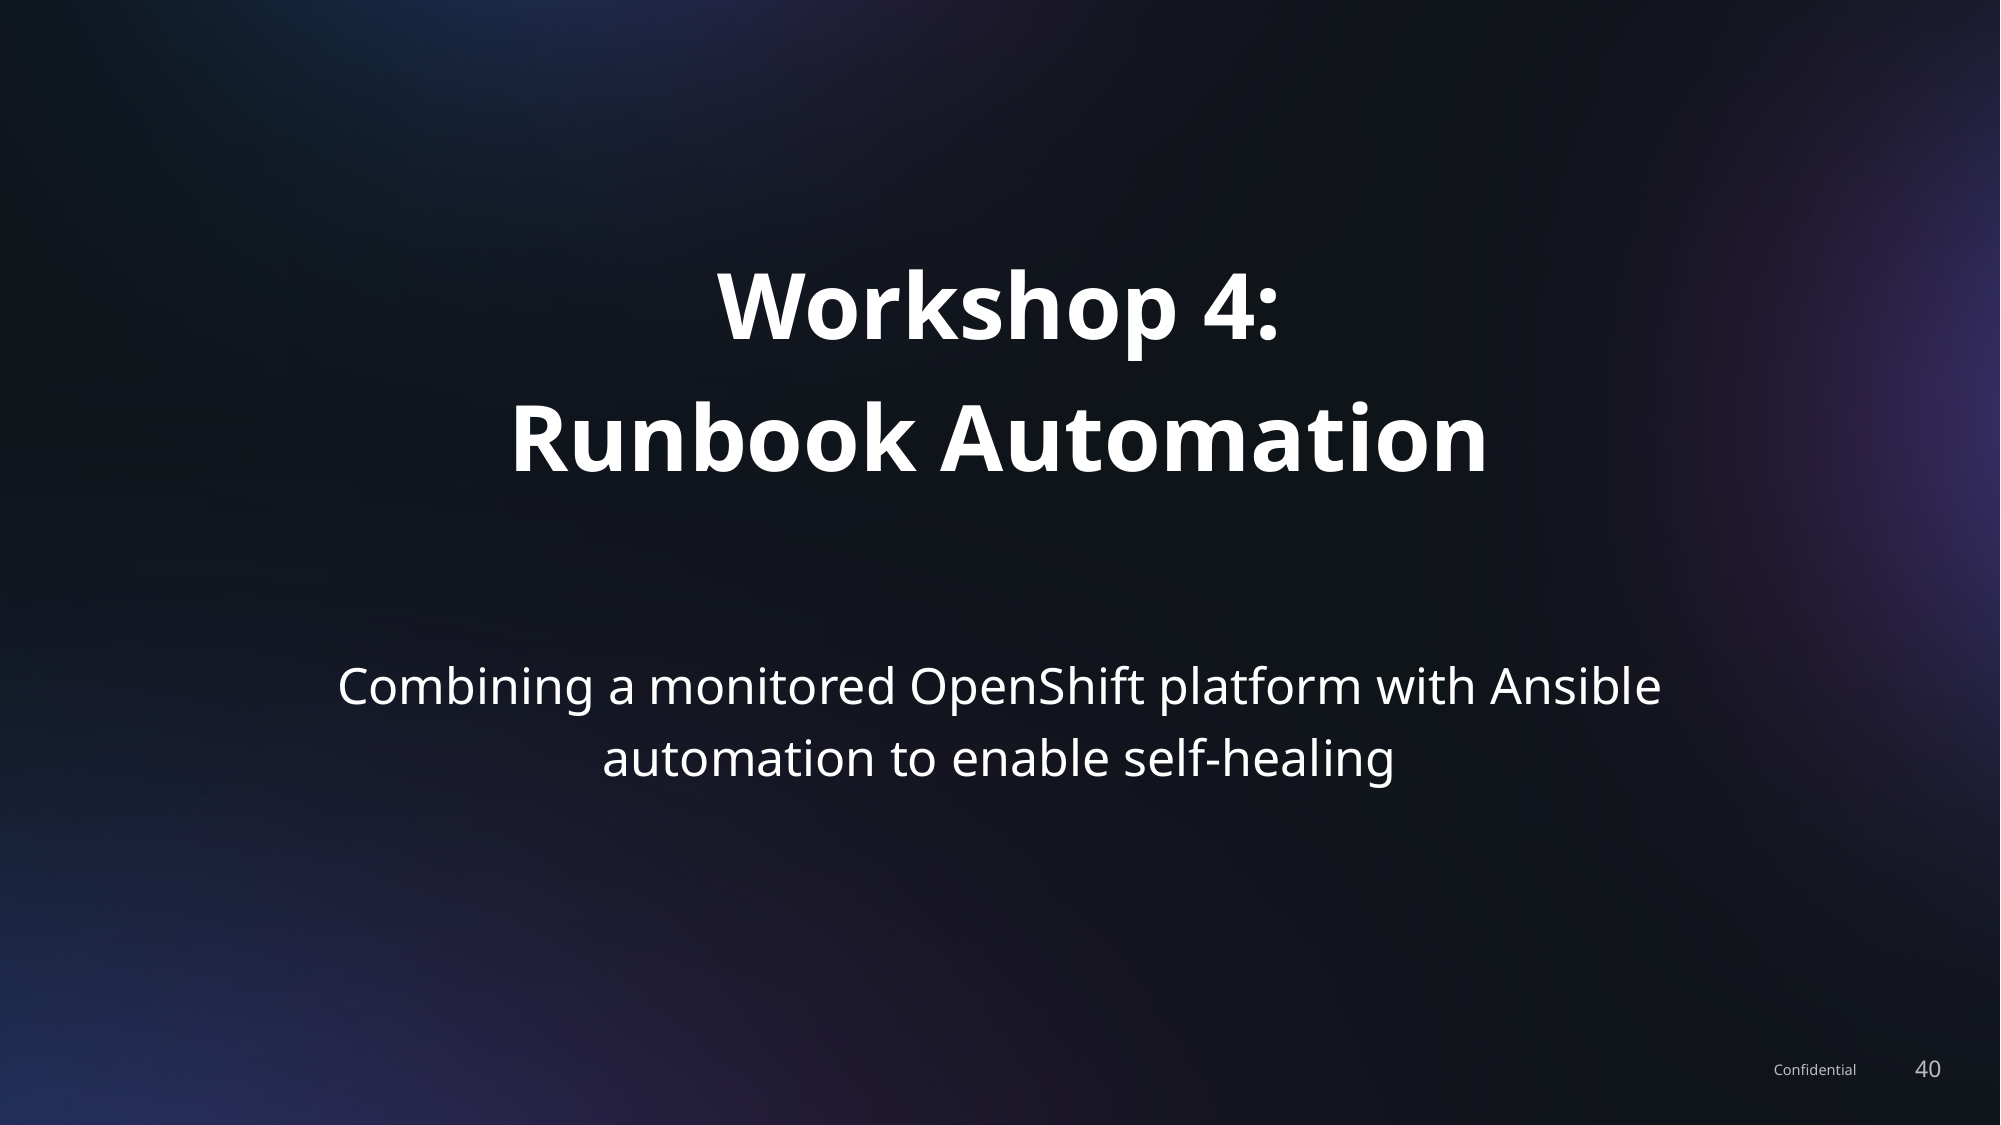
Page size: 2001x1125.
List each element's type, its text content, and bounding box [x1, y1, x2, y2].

title Workshop 4: Runbook Automation [239, 113, 1761, 497]
picture [0, 0, 2001, 1125]
list Combining a monitored OpenShift platform with Ansible automation to enable self-healing [239, 634, 1761, 918]
